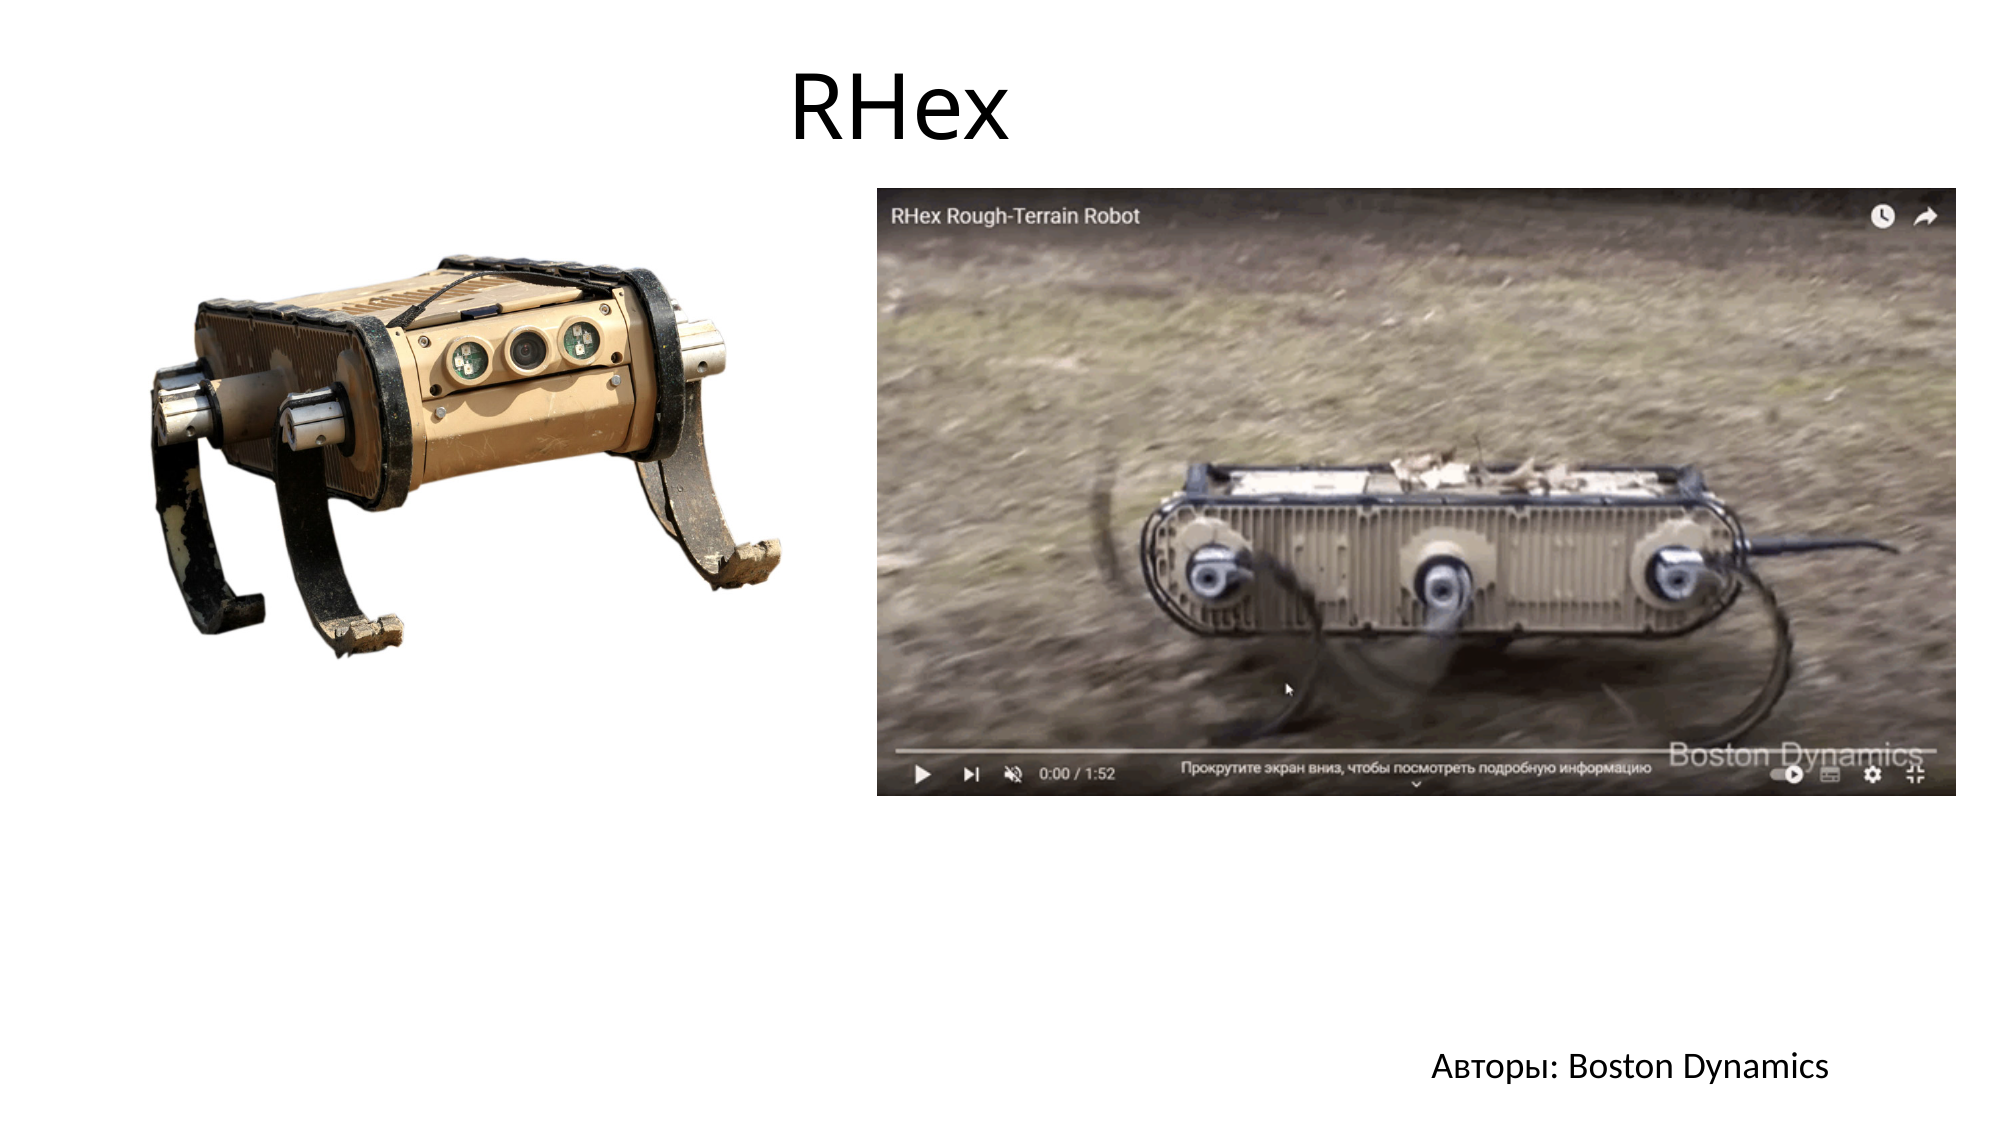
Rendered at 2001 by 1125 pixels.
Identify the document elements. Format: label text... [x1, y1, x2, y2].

title RHex [11, 30, 1787, 189]
picture [877, 188, 1956, 796]
text_box Авторы: Boston Dynamics [1416, 1033, 1867, 1094]
picture [148, 252, 783, 661]
